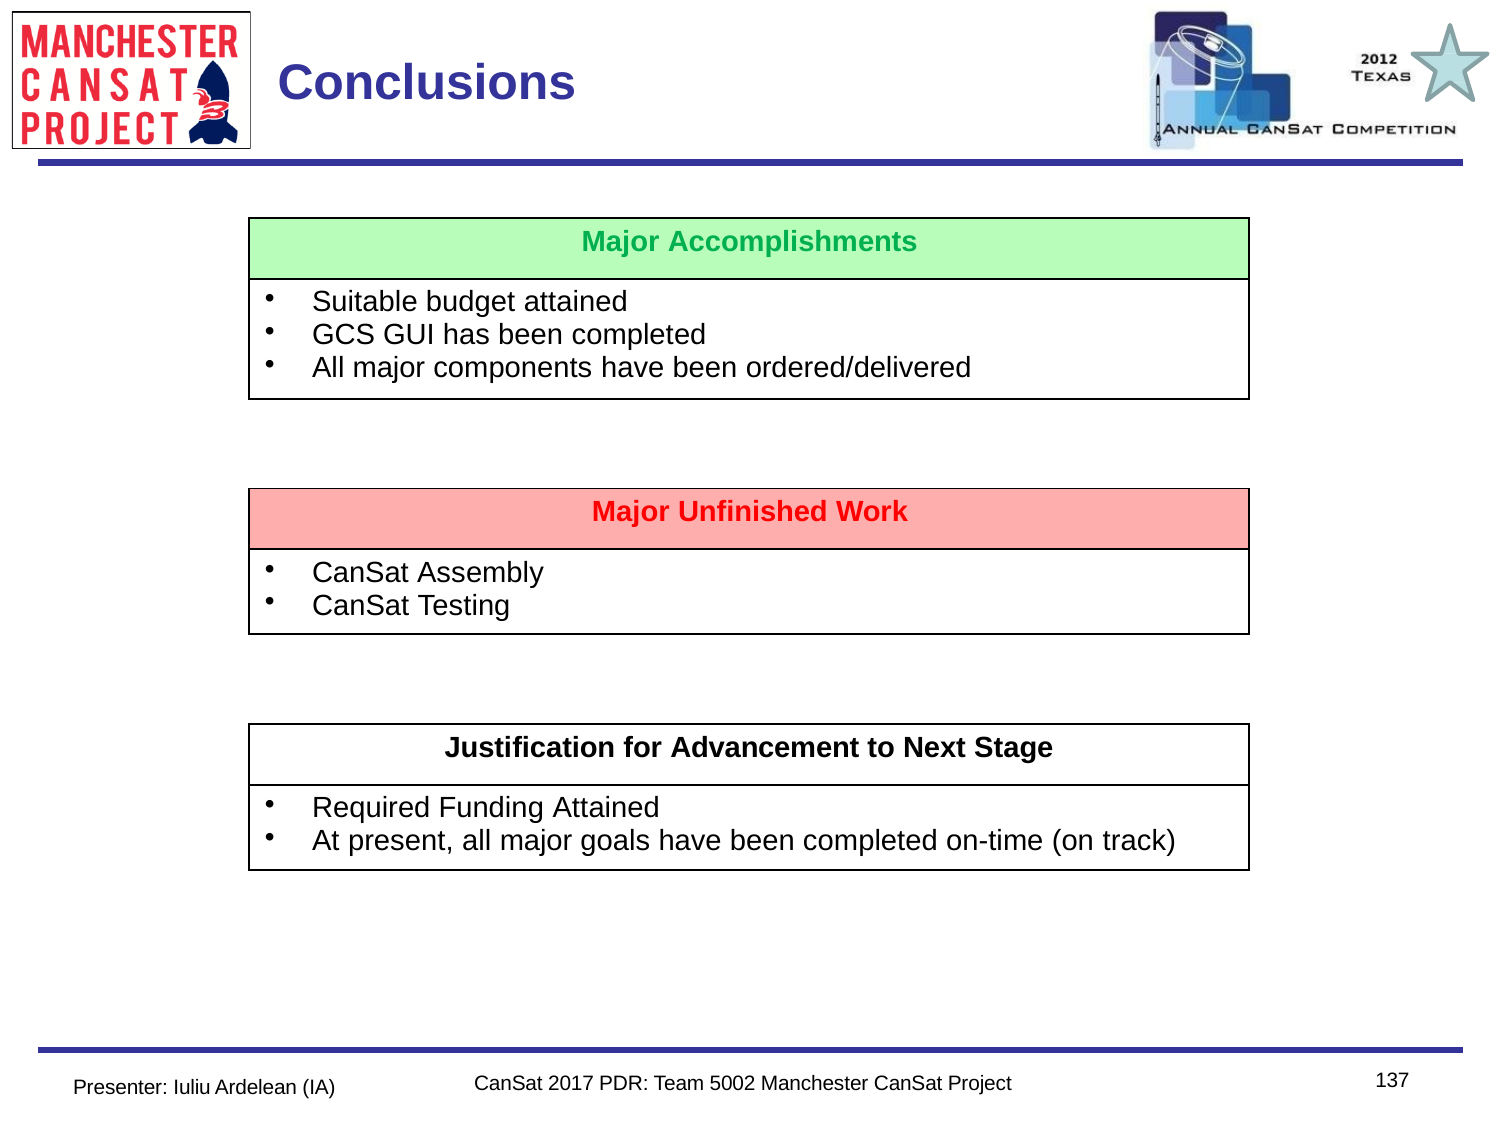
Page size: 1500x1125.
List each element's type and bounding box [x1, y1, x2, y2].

table_cell [250, 280, 1248, 398]
text_box [1373, 1065, 1413, 1092]
table_header [250, 219, 1248, 278]
table_cell [250, 786, 1248, 869]
text_box [472, 1067, 1028, 1095]
table_cell [250, 550, 1248, 633]
text_box [71, 1071, 348, 1099]
title [275, 47, 580, 217]
text_box [1142, 1, 1488, 156]
table_header [250, 489, 1248, 548]
table_header [250, 725, 1248, 784]
text_box [11, 11, 251, 149]
